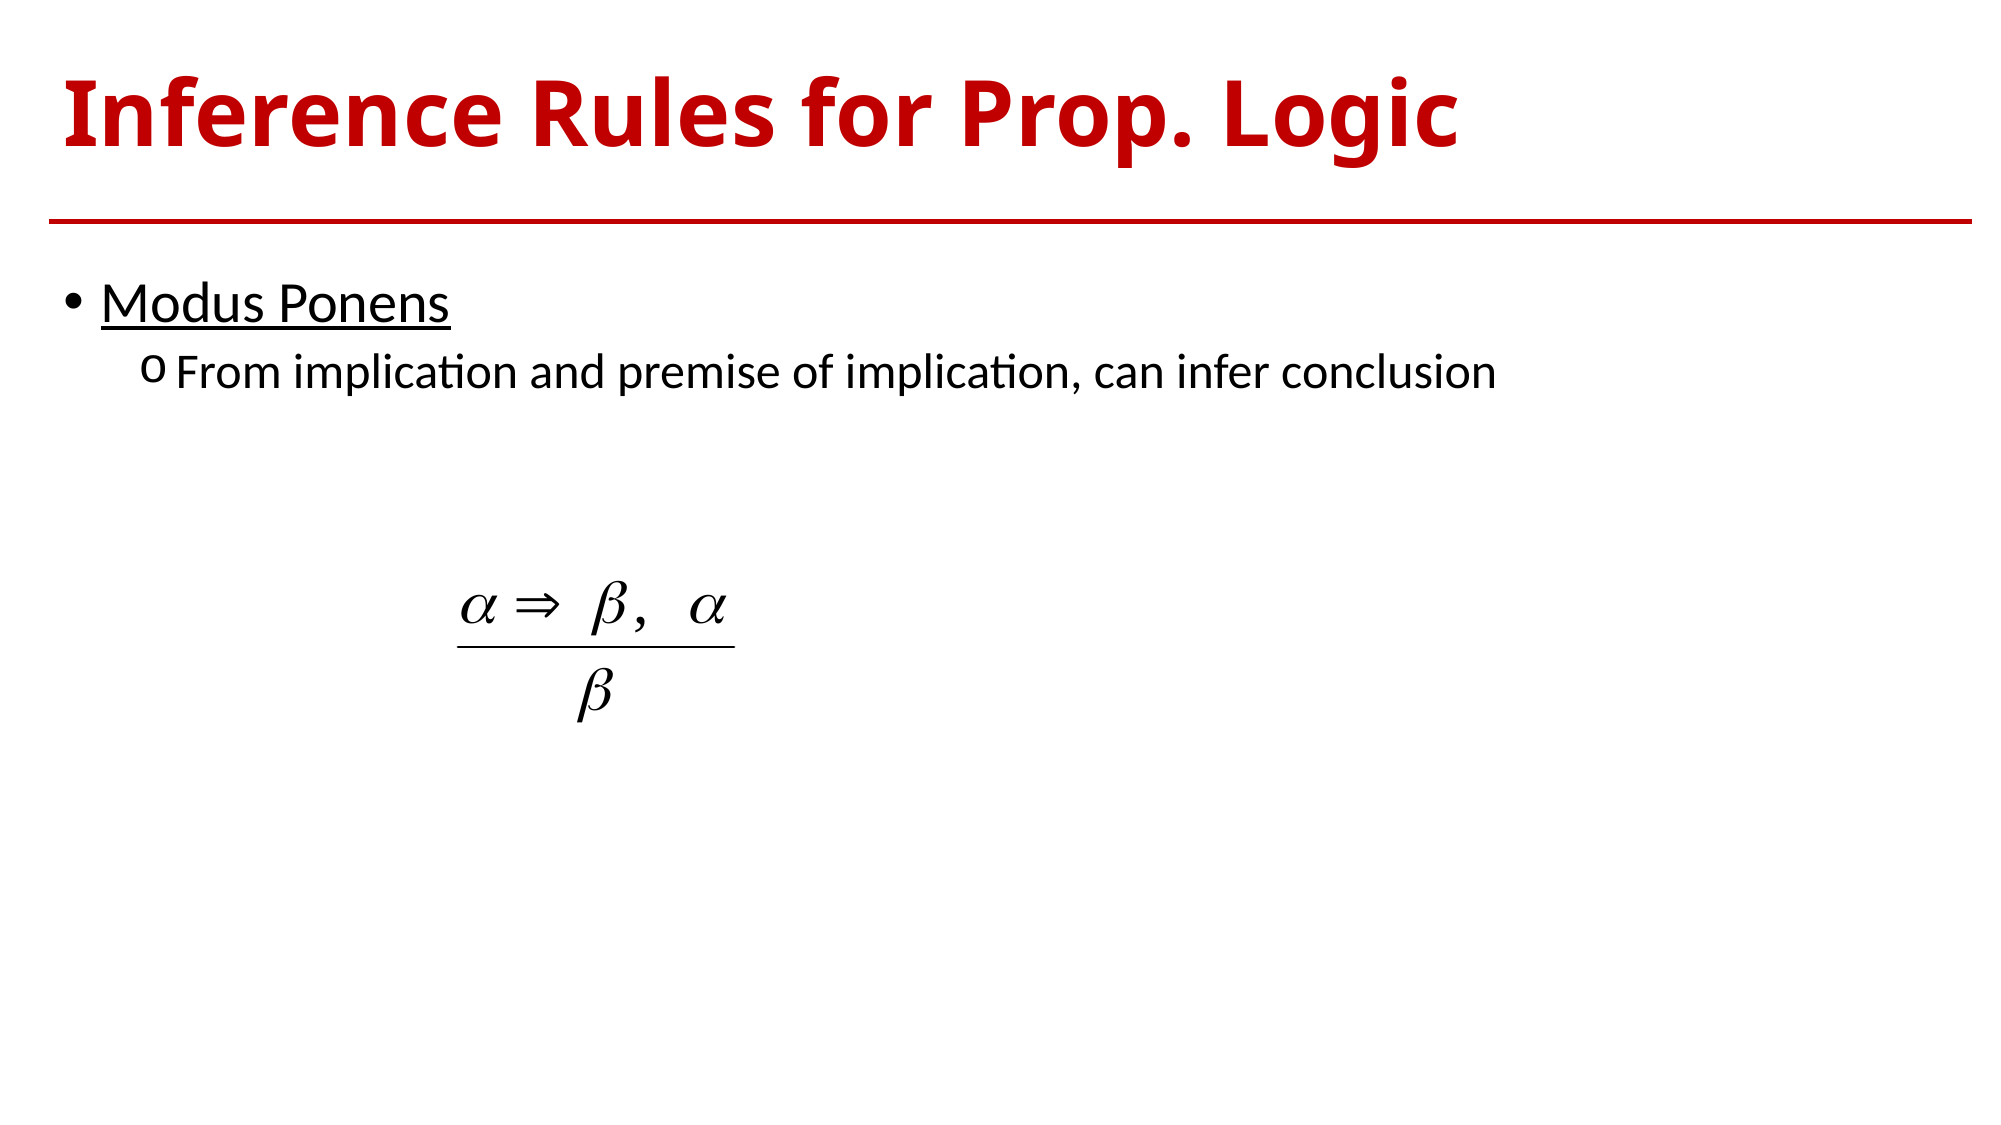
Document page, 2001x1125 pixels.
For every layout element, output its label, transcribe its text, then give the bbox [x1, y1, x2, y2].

title Inference Rules for Prop. Logic [48, 41, 1972, 192]
list Modus Ponens From implication and premise of implication, can infer conclusion [48, 264, 1972, 1014]
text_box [447, 565, 745, 735]
